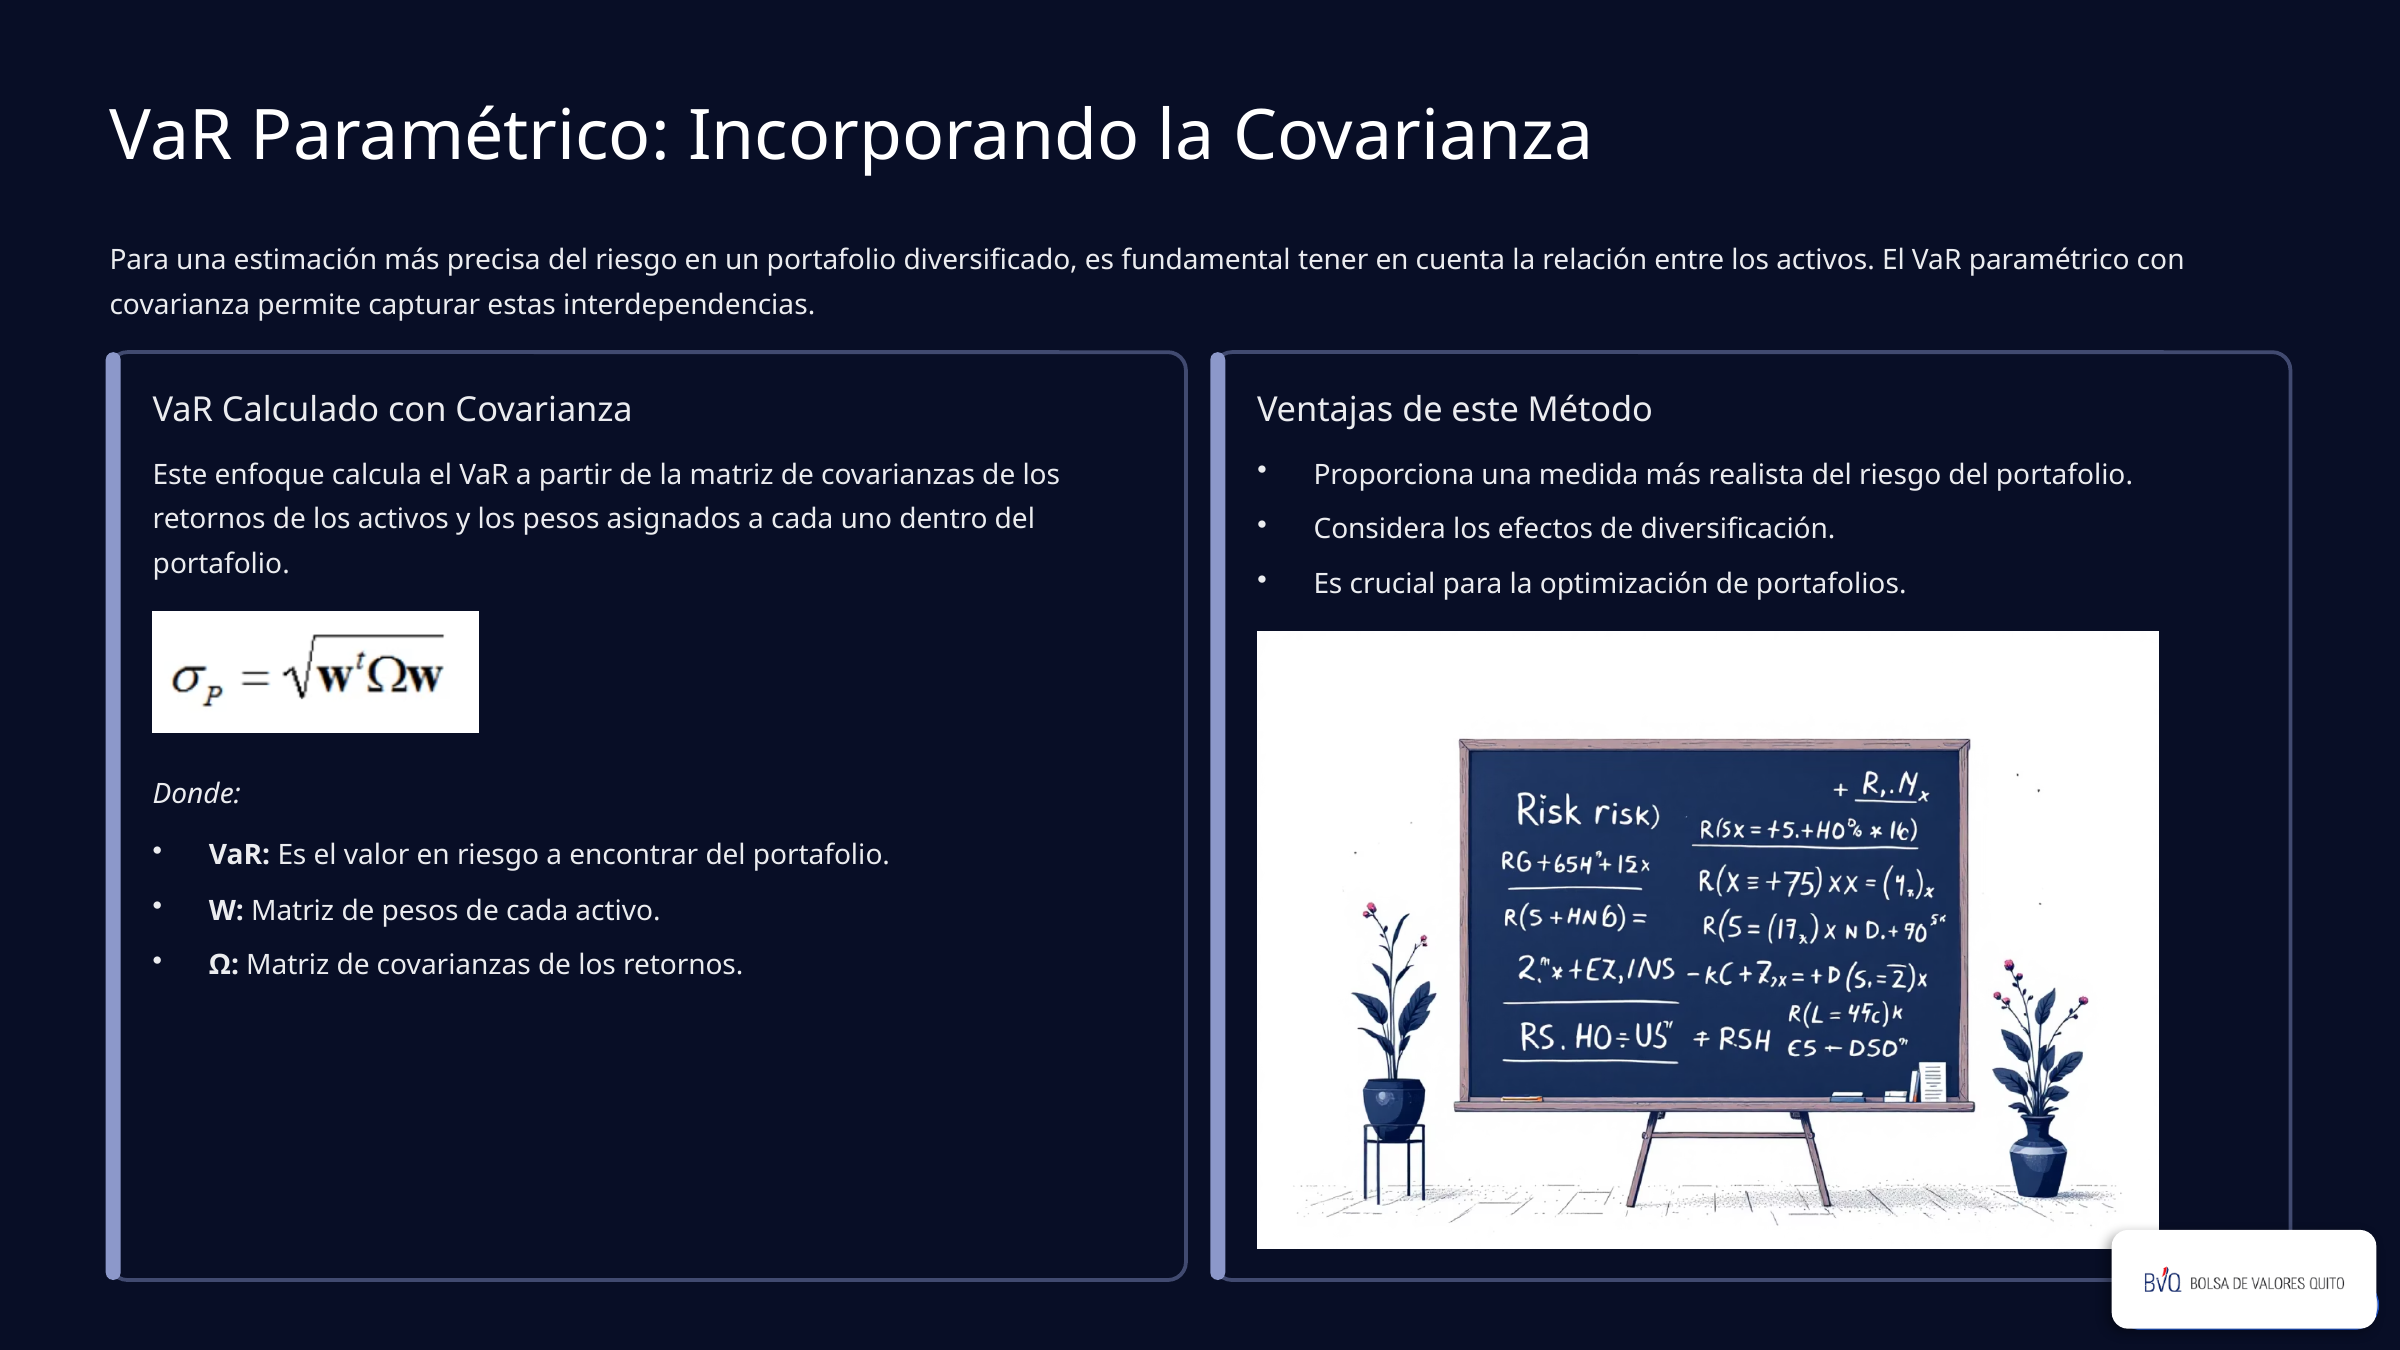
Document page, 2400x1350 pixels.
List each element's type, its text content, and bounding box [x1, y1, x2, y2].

text_box Este enfoque calcula el VaR a partir de la matriz de covarianzas de los retornos de los activos y los pesos asignados a cada uno dentro del portafolio. [152, 444, 1154, 581]
text_box Es crucial para la optimización de portafolios. [1257, 554, 2259, 600]
text_box Ω: Matriz de covarianzas de los retornos. [152, 935, 1154, 981]
text_box W: Matriz de pesos de cada activo. [152, 880, 1154, 926]
text_box [105, 352, 121, 1281]
text_box VaR Calculado con Covarianza [152, 384, 662, 429]
text_box VaR: Es el valor en riesgo a encontrar del portafolio. [152, 825, 1154, 871]
text_box Considera los efectos de diversificación. [1257, 499, 2259, 545]
text_box [1223, 352, 2291, 1281]
text_box [1210, 352, 1226, 1281]
text_box [119, 352, 1186, 1281]
text_box Donde: [152, 763, 1154, 809]
text_box VaR Paramétrico: Incorporando la Covarianza [109, 85, 1654, 174]
text_box Para una estimación más precisa del riesgo en un portafolio diversificado, es fundamental tener en cuenta la relación entre los activos. El VaR paramétrico con covarianza permite capturar estas interdependencias. [109, 230, 2291, 321]
picture [152, 611, 479, 733]
text_box Ventajas de este Método [1257, 384, 1659, 429]
picture [1257, 631, 2389, 1339]
text_box Proporciona una medida más realista del riesgo del portafolio. [1257, 444, 2259, 490]
